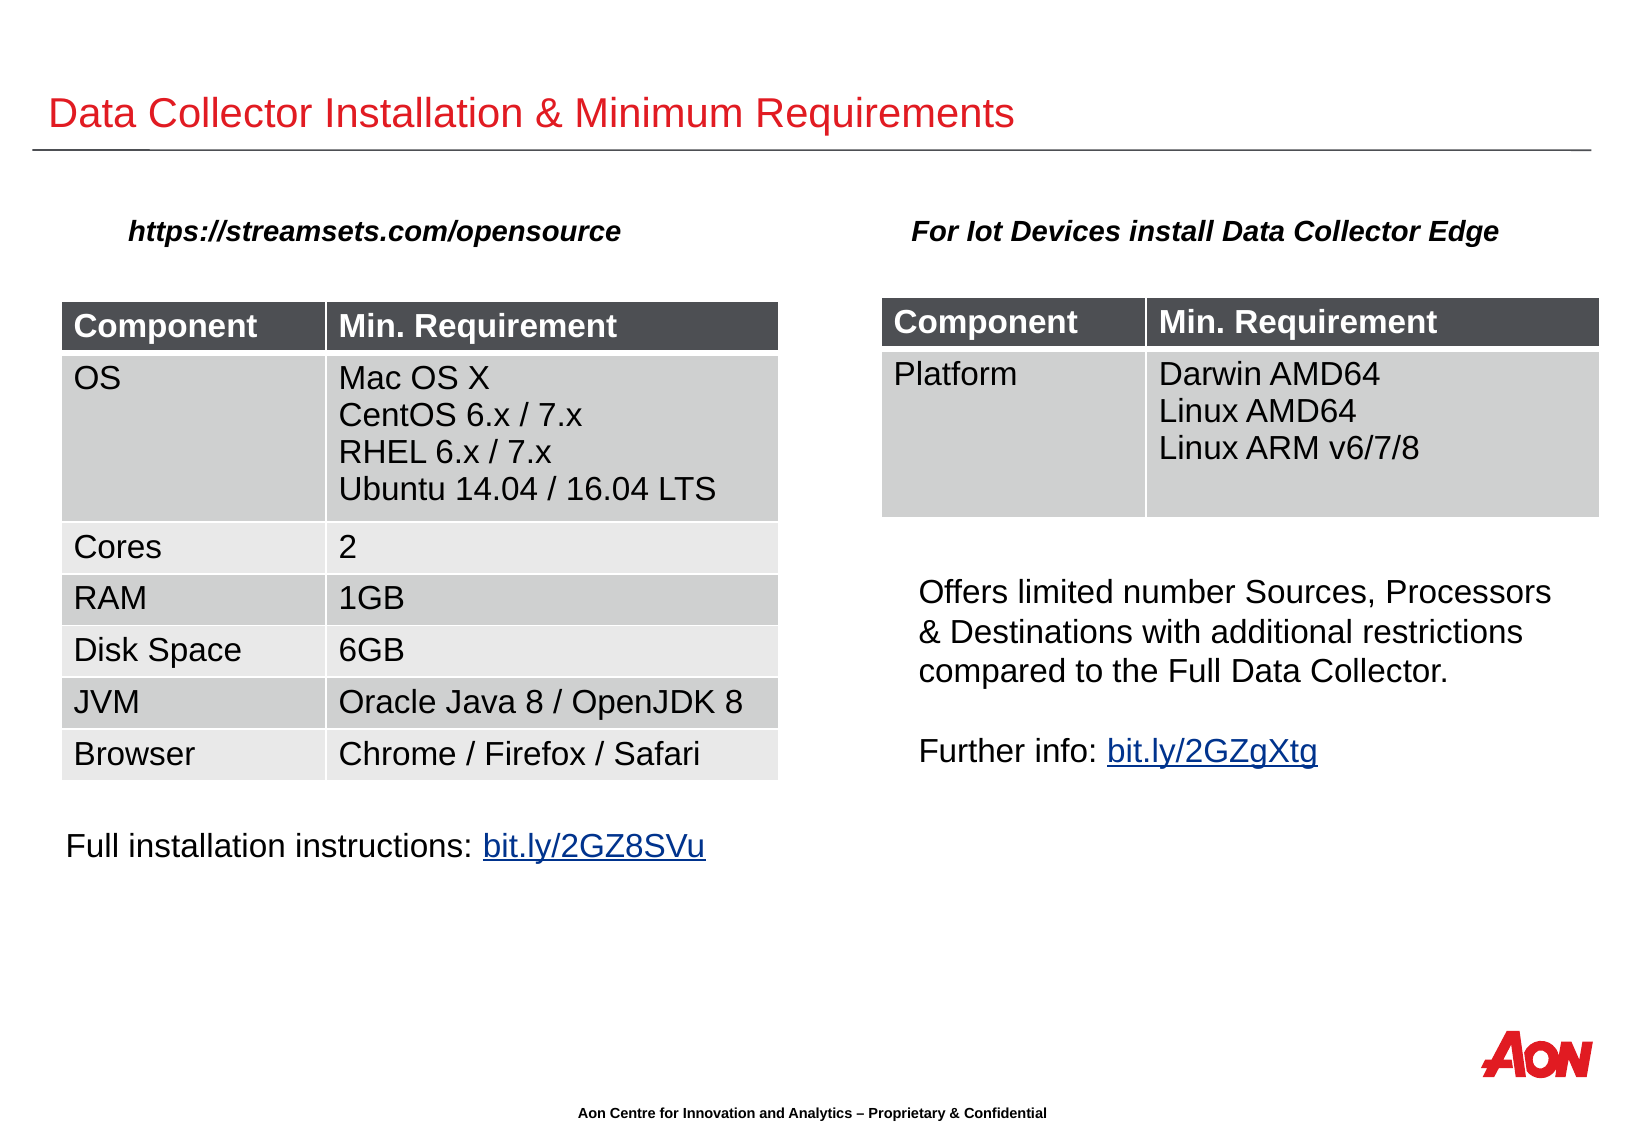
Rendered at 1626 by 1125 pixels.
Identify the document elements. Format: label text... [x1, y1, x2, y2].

text_box For Iot Devices install Data Collector Edge [911, 212, 1511, 258]
table_cell Cores [62, 523, 325, 573]
table_header Component [62, 302, 325, 350]
table_cell OS [62, 356, 325, 521]
table_cell Disk Space [62, 626, 325, 676]
list https://streamsets.com/opensource [127, 212, 647, 260]
table_header Min. Requirement [327, 302, 778, 350]
table_cell Oracle Java 8 / OpenJDK 8 [327, 678, 778, 728]
table_cell Darwin AMD64 Linux AMD64 Linux ARM v6/7/8 [1147, 352, 1599, 517]
table_cell Browser [62, 730, 325, 780]
table_cell 2 [327, 523, 778, 573]
table_cell 1GB [327, 575, 778, 625]
table_header Component [882, 298, 1145, 346]
title Data Collector Installation & Minimum Requirements [47, 49, 1511, 136]
text_box Full installation instructions: bit.ly/2GZ8SVu [50, 816, 724, 872]
table_cell 6GB [327, 626, 778, 676]
table_header Min. Requirement [1147, 298, 1599, 346]
table_cell Chrome / Firefox / Safari [327, 730, 778, 780]
table_cell Mac OS X CentOS 6.x / 7.x RHEL 6.x / 7.x Ubuntu 14.04 / 16.04 LTS [327, 356, 778, 521]
table_cell JVM [62, 678, 325, 728]
text_box Offers limited number Sources, Processors & Destinations with additional restrictions compared to the Full Data Collector. Further info: bit.ly/2GZgXtg [903, 562, 1577, 777]
table_cell Platform [882, 352, 1145, 517]
table_cell RAM [62, 575, 325, 625]
